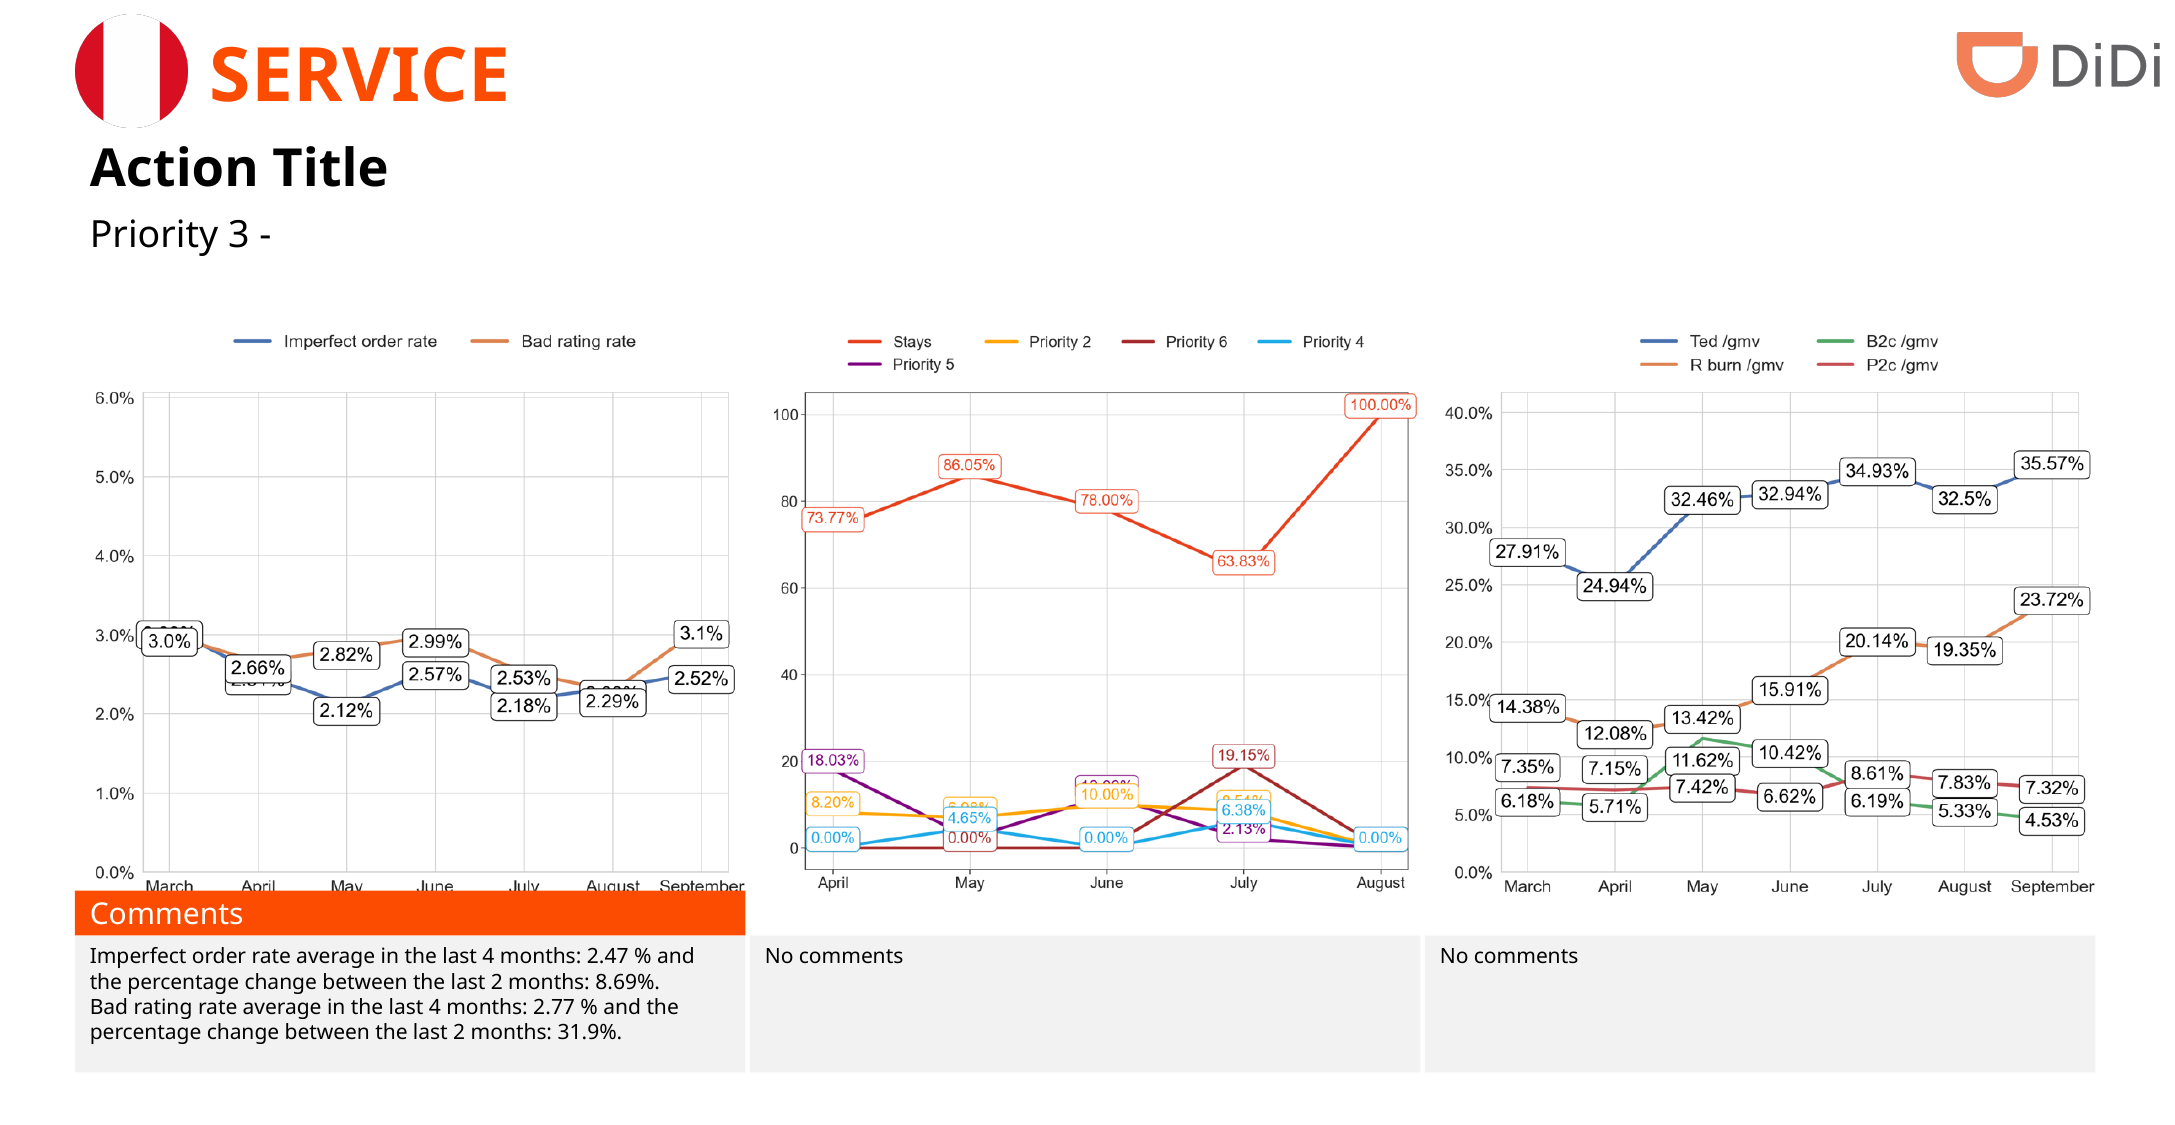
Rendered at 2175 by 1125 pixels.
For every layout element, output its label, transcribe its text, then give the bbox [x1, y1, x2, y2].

text_box No comments [1424, 935, 2096, 1073]
text_box Comments [74, 921, 746, 936]
picture [1949, 1, 2175, 129]
text_box SERVICE [194, 15, 1800, 127]
text_box Action Title [74, 127, 2175, 202]
picture [74, 322, 2101, 914]
text_box Imperfect order rate average in the last 4 months: 2.47 % and the percentage change between the last 2 months: 8.69%. Bad rating rate average in the last 4 months: 2.77 % and the percentage change between the last 2 months: 31.9%. [74, 936, 746, 1073]
picture [74, 14, 188, 128]
text_box No comments [749, 935, 1421, 1073]
text_box Priority 3 - [74, 202, 2175, 263]
